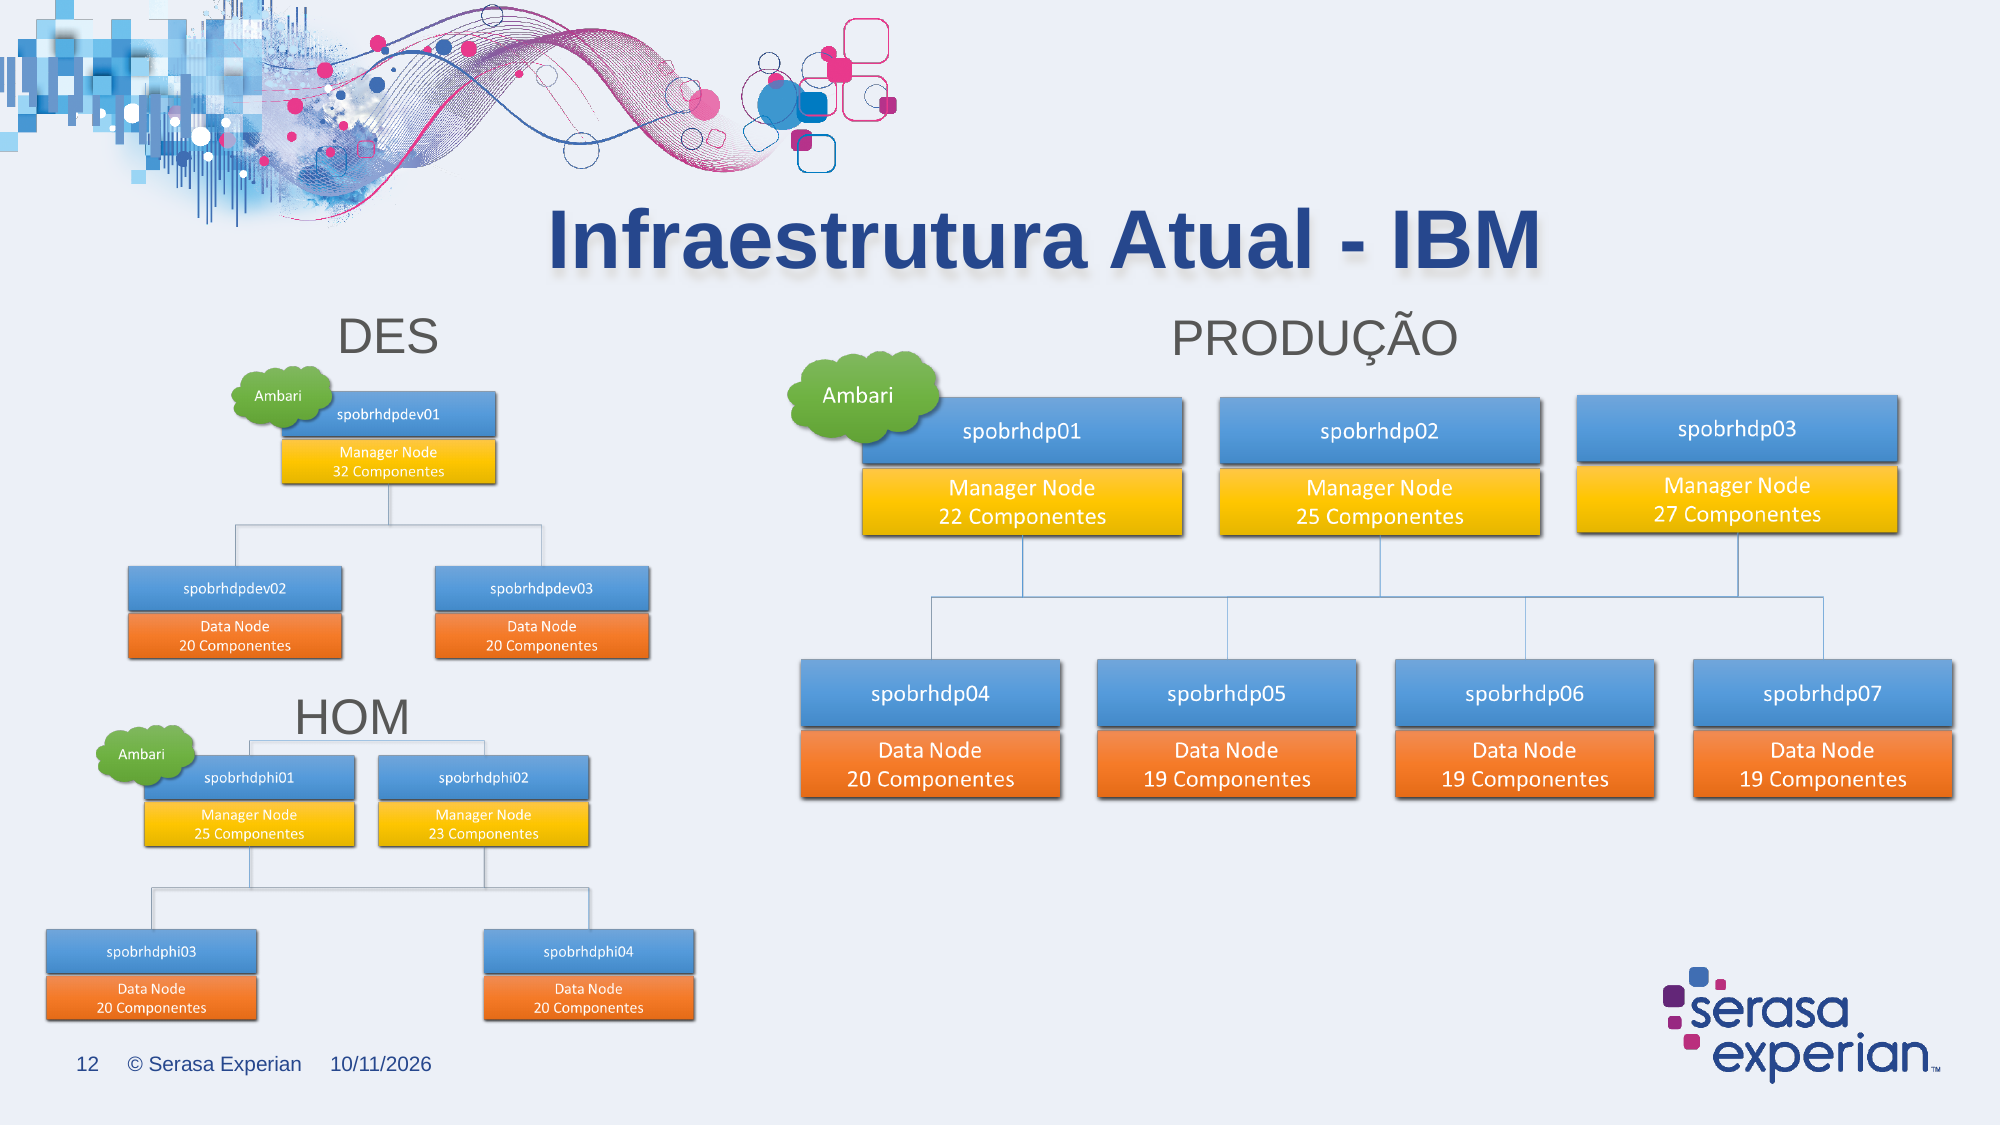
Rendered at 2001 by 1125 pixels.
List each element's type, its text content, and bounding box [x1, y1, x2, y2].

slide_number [330, 1050, 449, 1087]
text_box HOM [278, 677, 426, 723]
picture [784, 348, 1960, 816]
picture [42, 723, 699, 1032]
text_box DES [322, 295, 456, 364]
text_box PRODUÇÃO [1156, 297, 1476, 348]
title Infraestrutura Atual - IBM [547, 196, 2000, 363]
picture [0, 0, 929, 248]
picture [124, 364, 654, 670]
picture [1631, 935, 1959, 1115]
